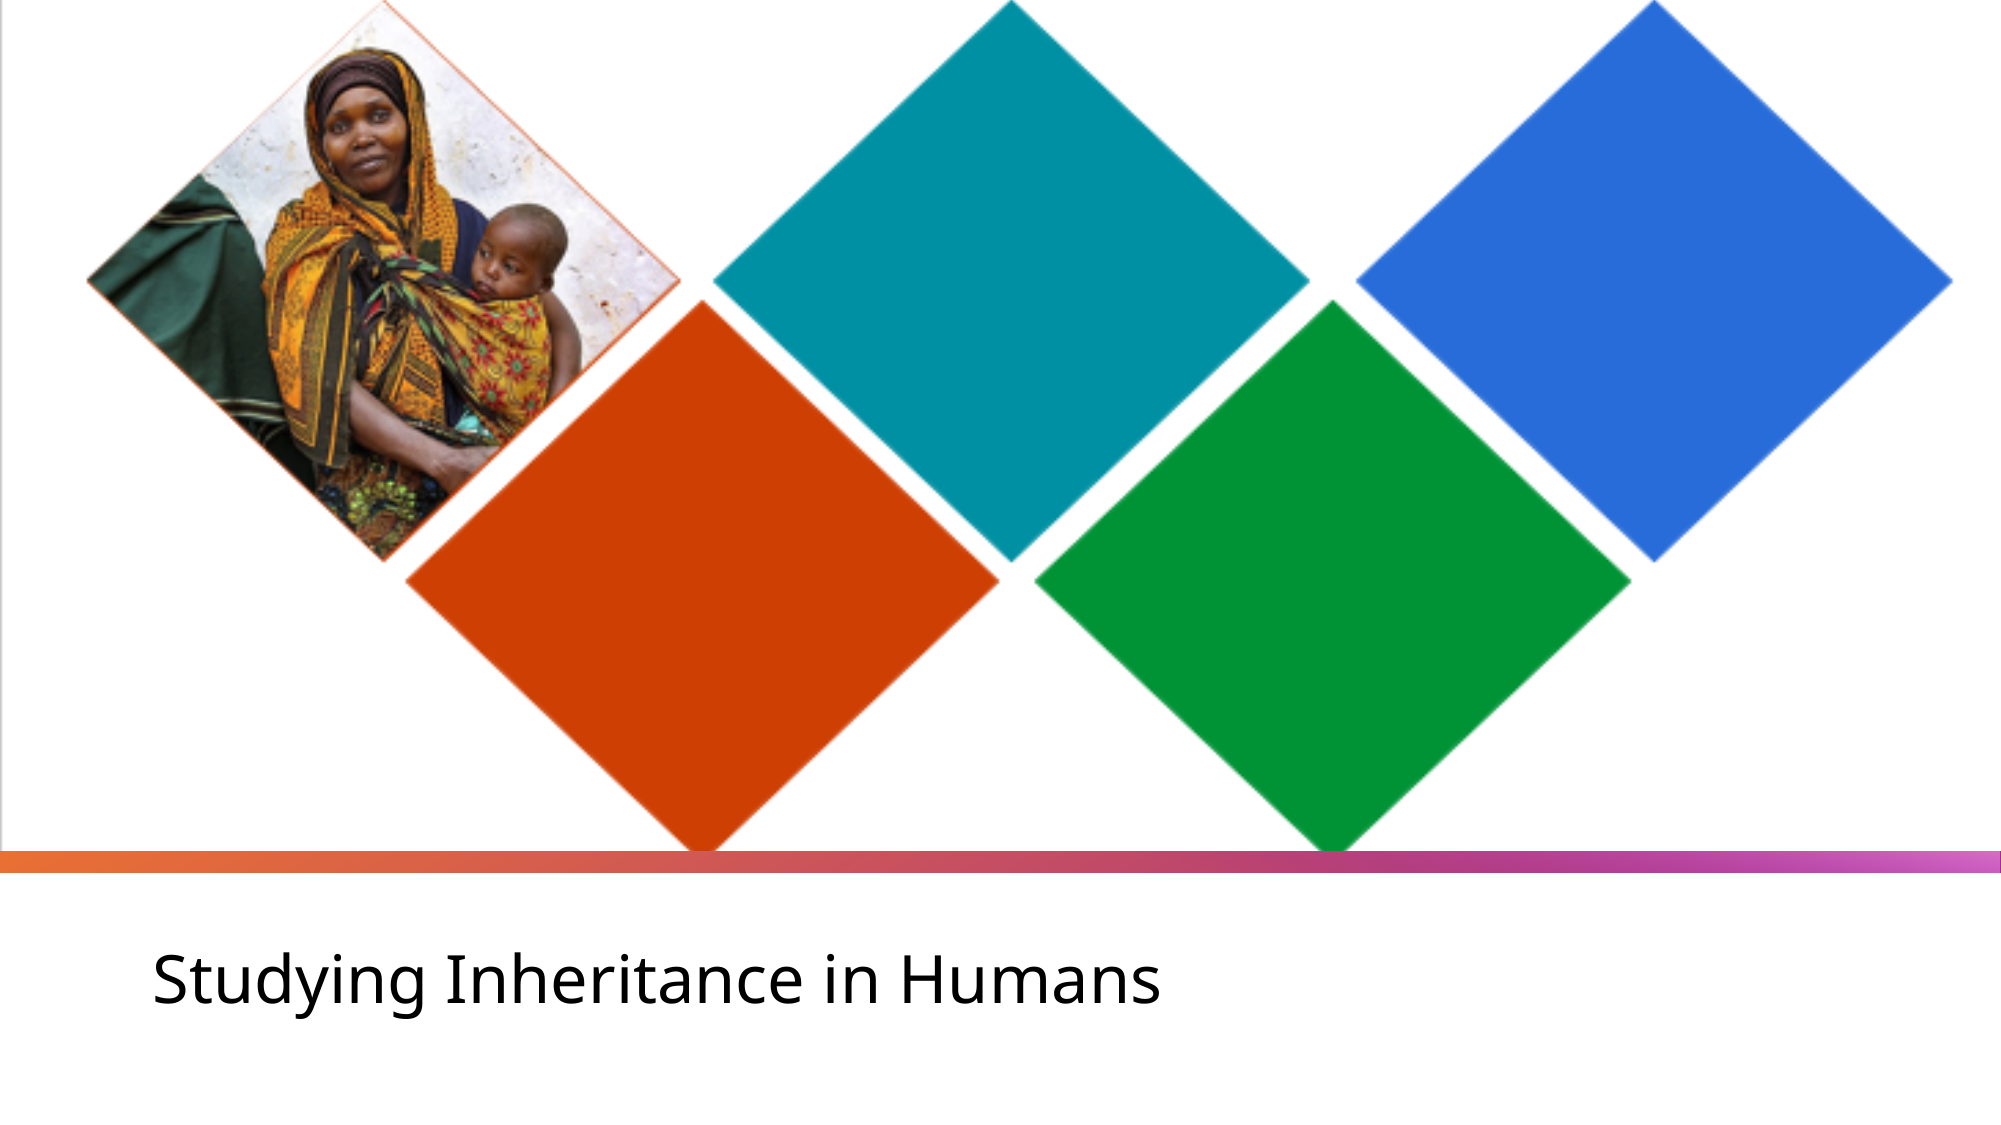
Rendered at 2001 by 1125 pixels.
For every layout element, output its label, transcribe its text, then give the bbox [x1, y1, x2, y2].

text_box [0, 851, 2000, 873]
title Studying Inheritance in Humans [137, 916, 1274, 1049]
picture [0, 0, 2000, 851]
